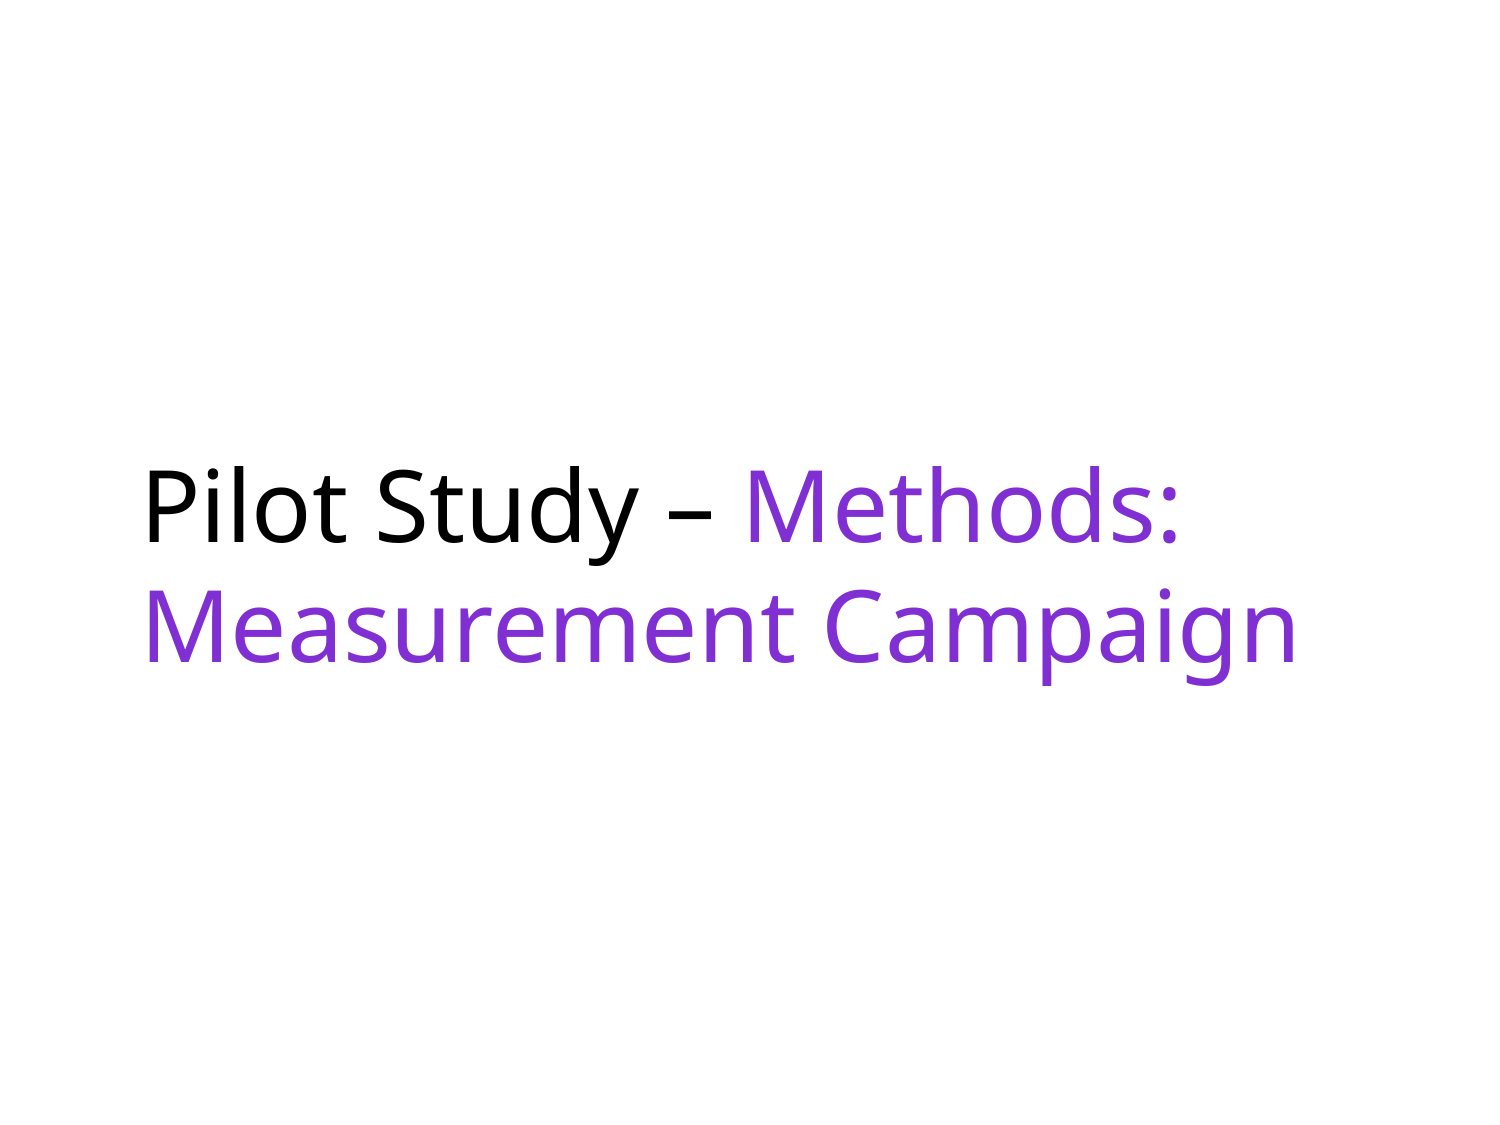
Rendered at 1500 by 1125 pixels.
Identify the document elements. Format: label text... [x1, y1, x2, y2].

title Pilot Study – Methods: Measurement Campaign [125, 362, 1325, 763]
